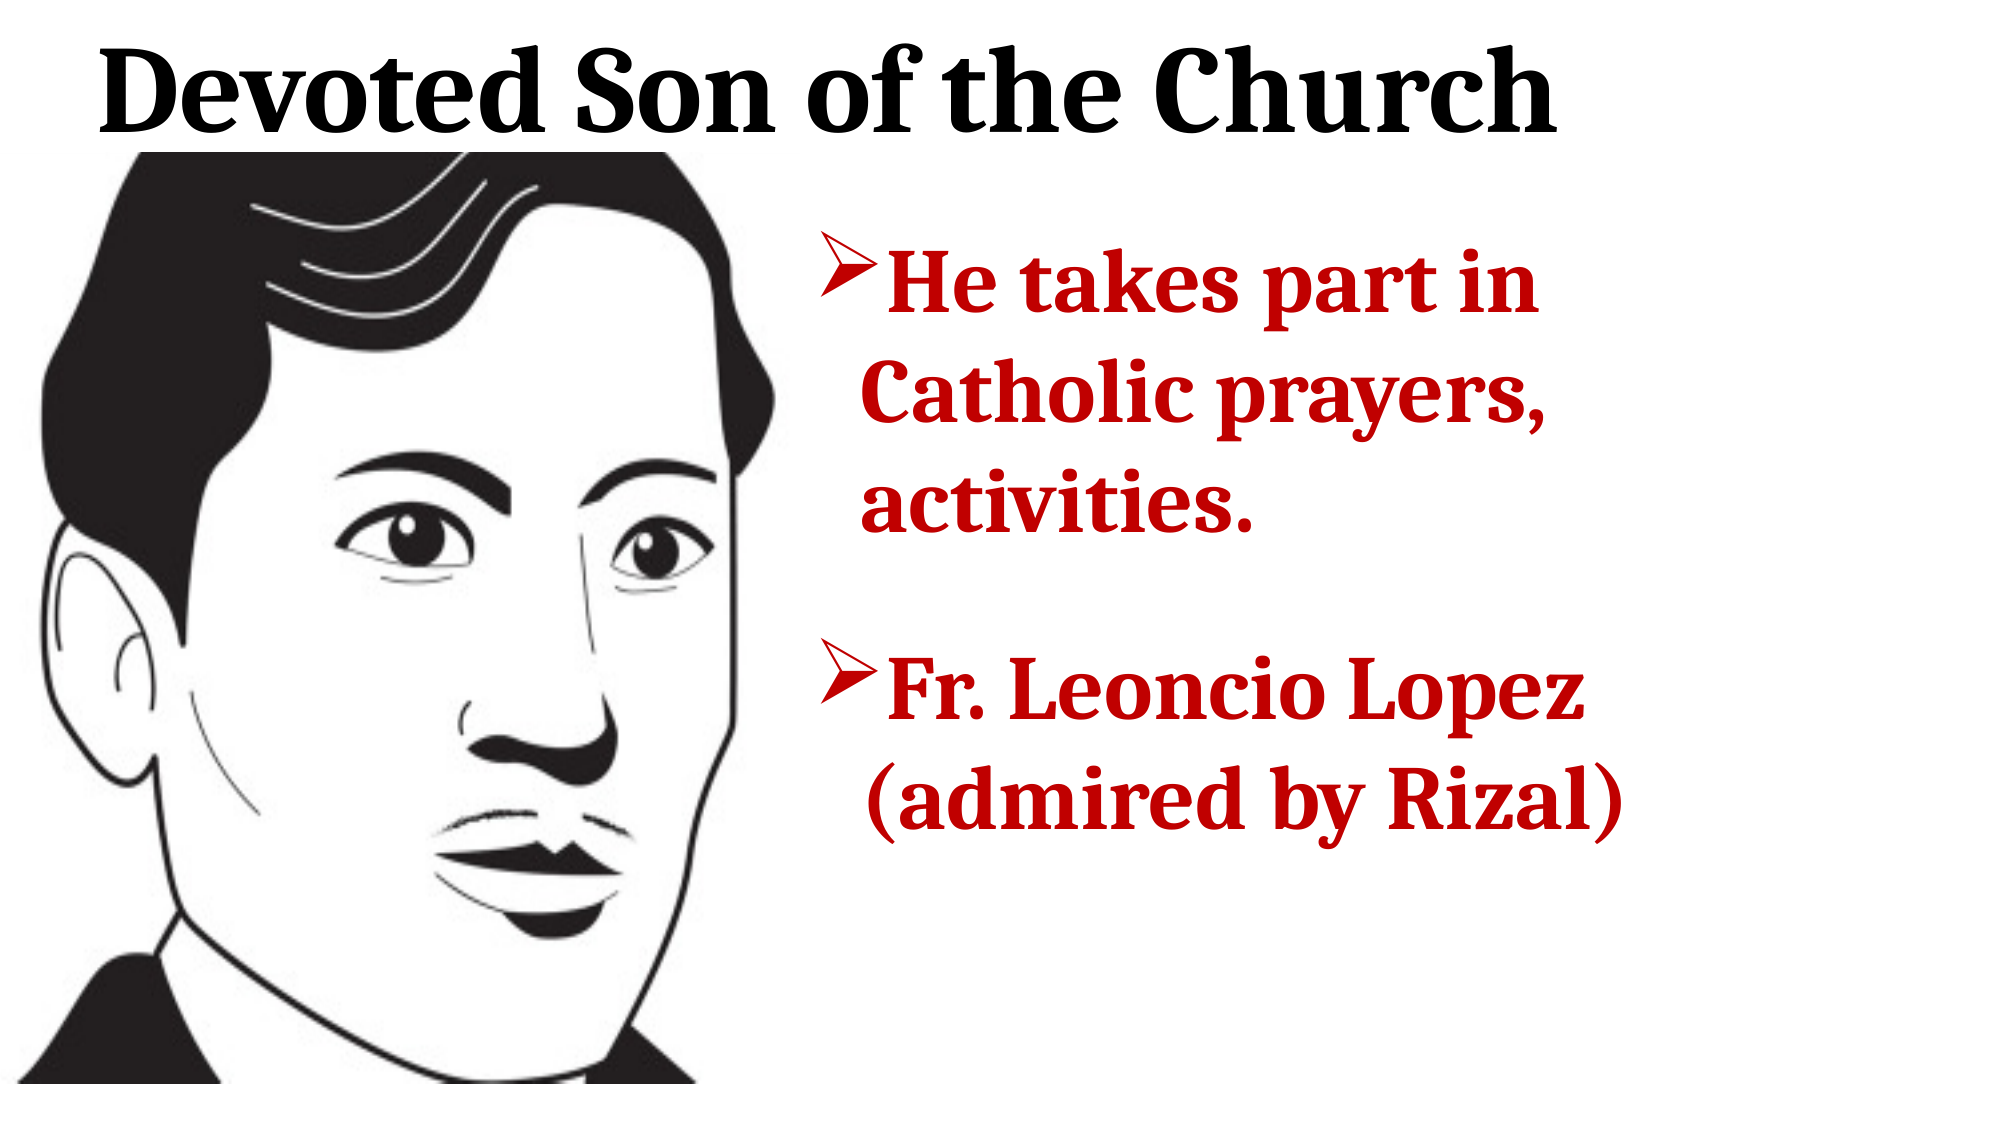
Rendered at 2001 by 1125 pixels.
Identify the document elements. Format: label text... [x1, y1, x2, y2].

text_box He takes part in Catholic prayers, activities. [800, 213, 1853, 558]
picture [0, 152, 800, 1084]
text_box Fr. Leoncio Lopez (admired by Rizal) [800, 620, 1922, 855]
text_box Devoted Son of the Church [0, 0, 1658, 165]
